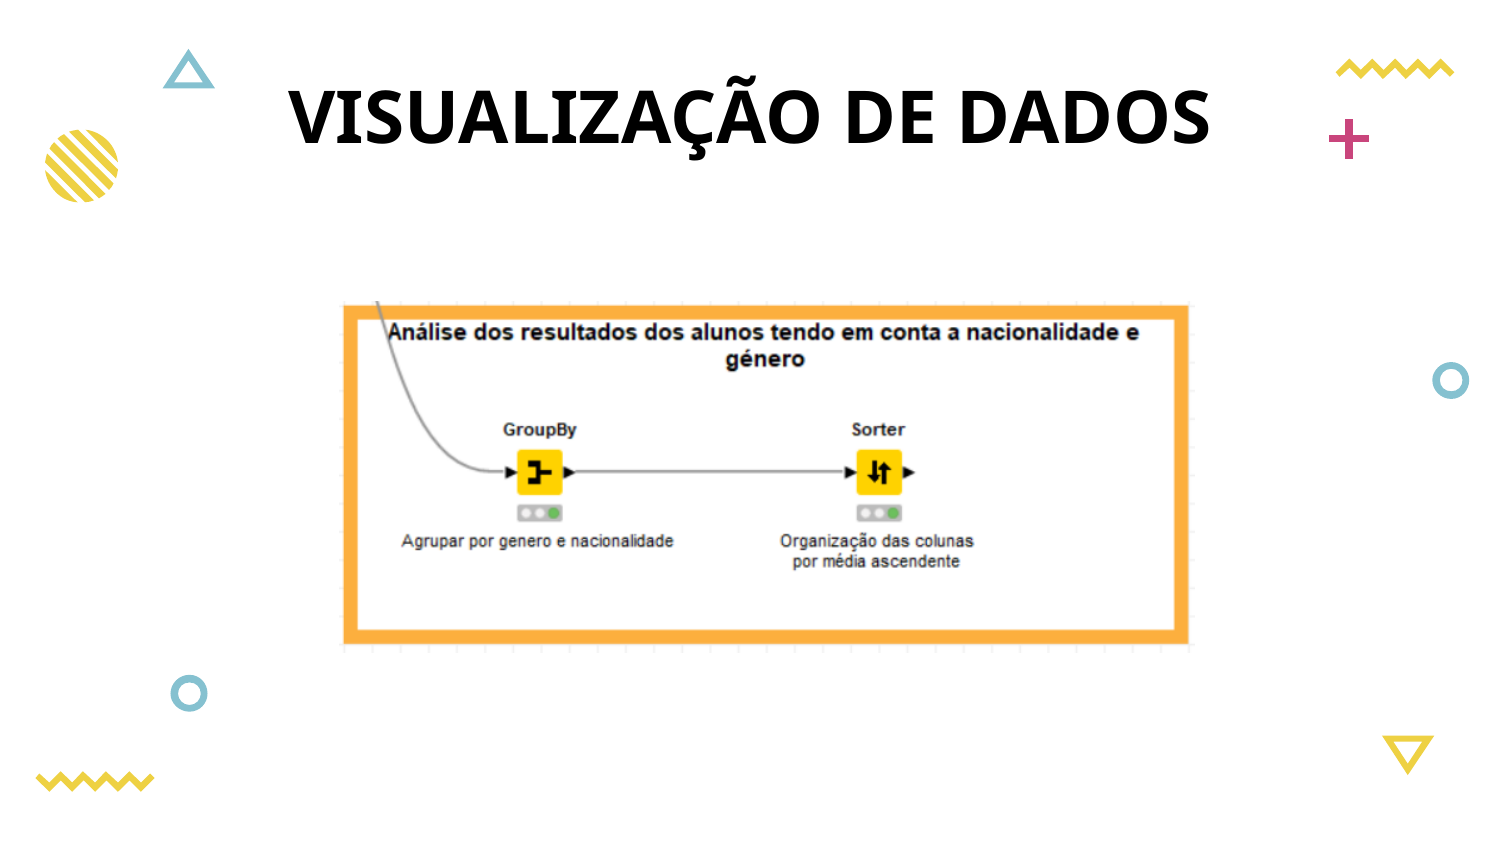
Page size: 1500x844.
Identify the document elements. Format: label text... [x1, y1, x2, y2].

title VISUALIZAÇÃO DE DADOS [149, 55, 1352, 167]
picture [339, 300, 1196, 653]
